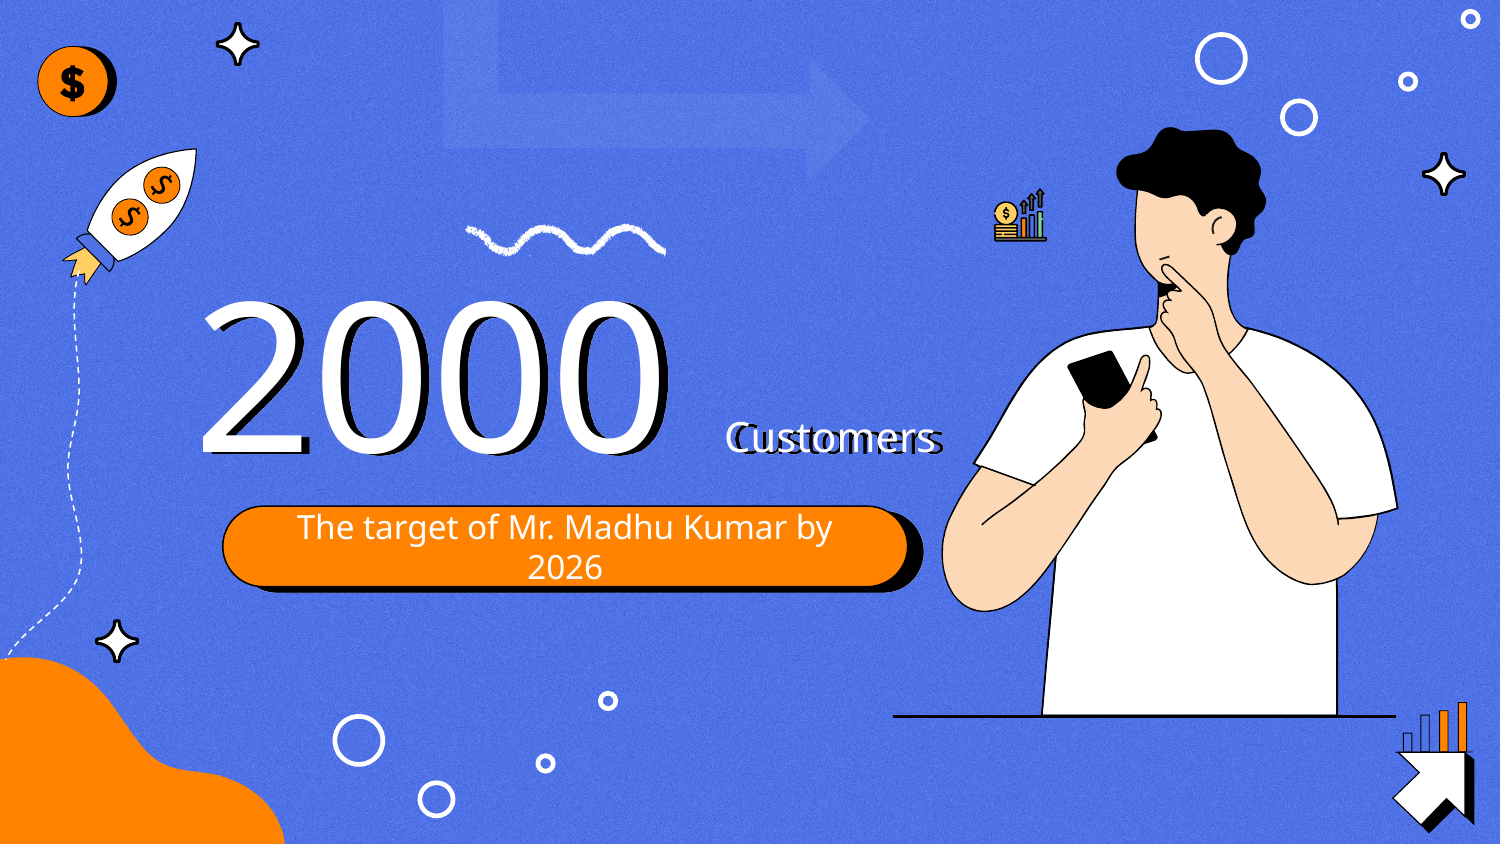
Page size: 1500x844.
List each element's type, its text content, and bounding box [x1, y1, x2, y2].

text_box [993, 188, 1048, 242]
title 2000 Customers [116, 257, 887, 483]
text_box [892, 126, 1399, 717]
picture [465, 223, 666, 258]
text_box [222, 506, 887, 587]
list The target of Mr. Madhu Kumar by 2026 [255, 531, 876, 562]
